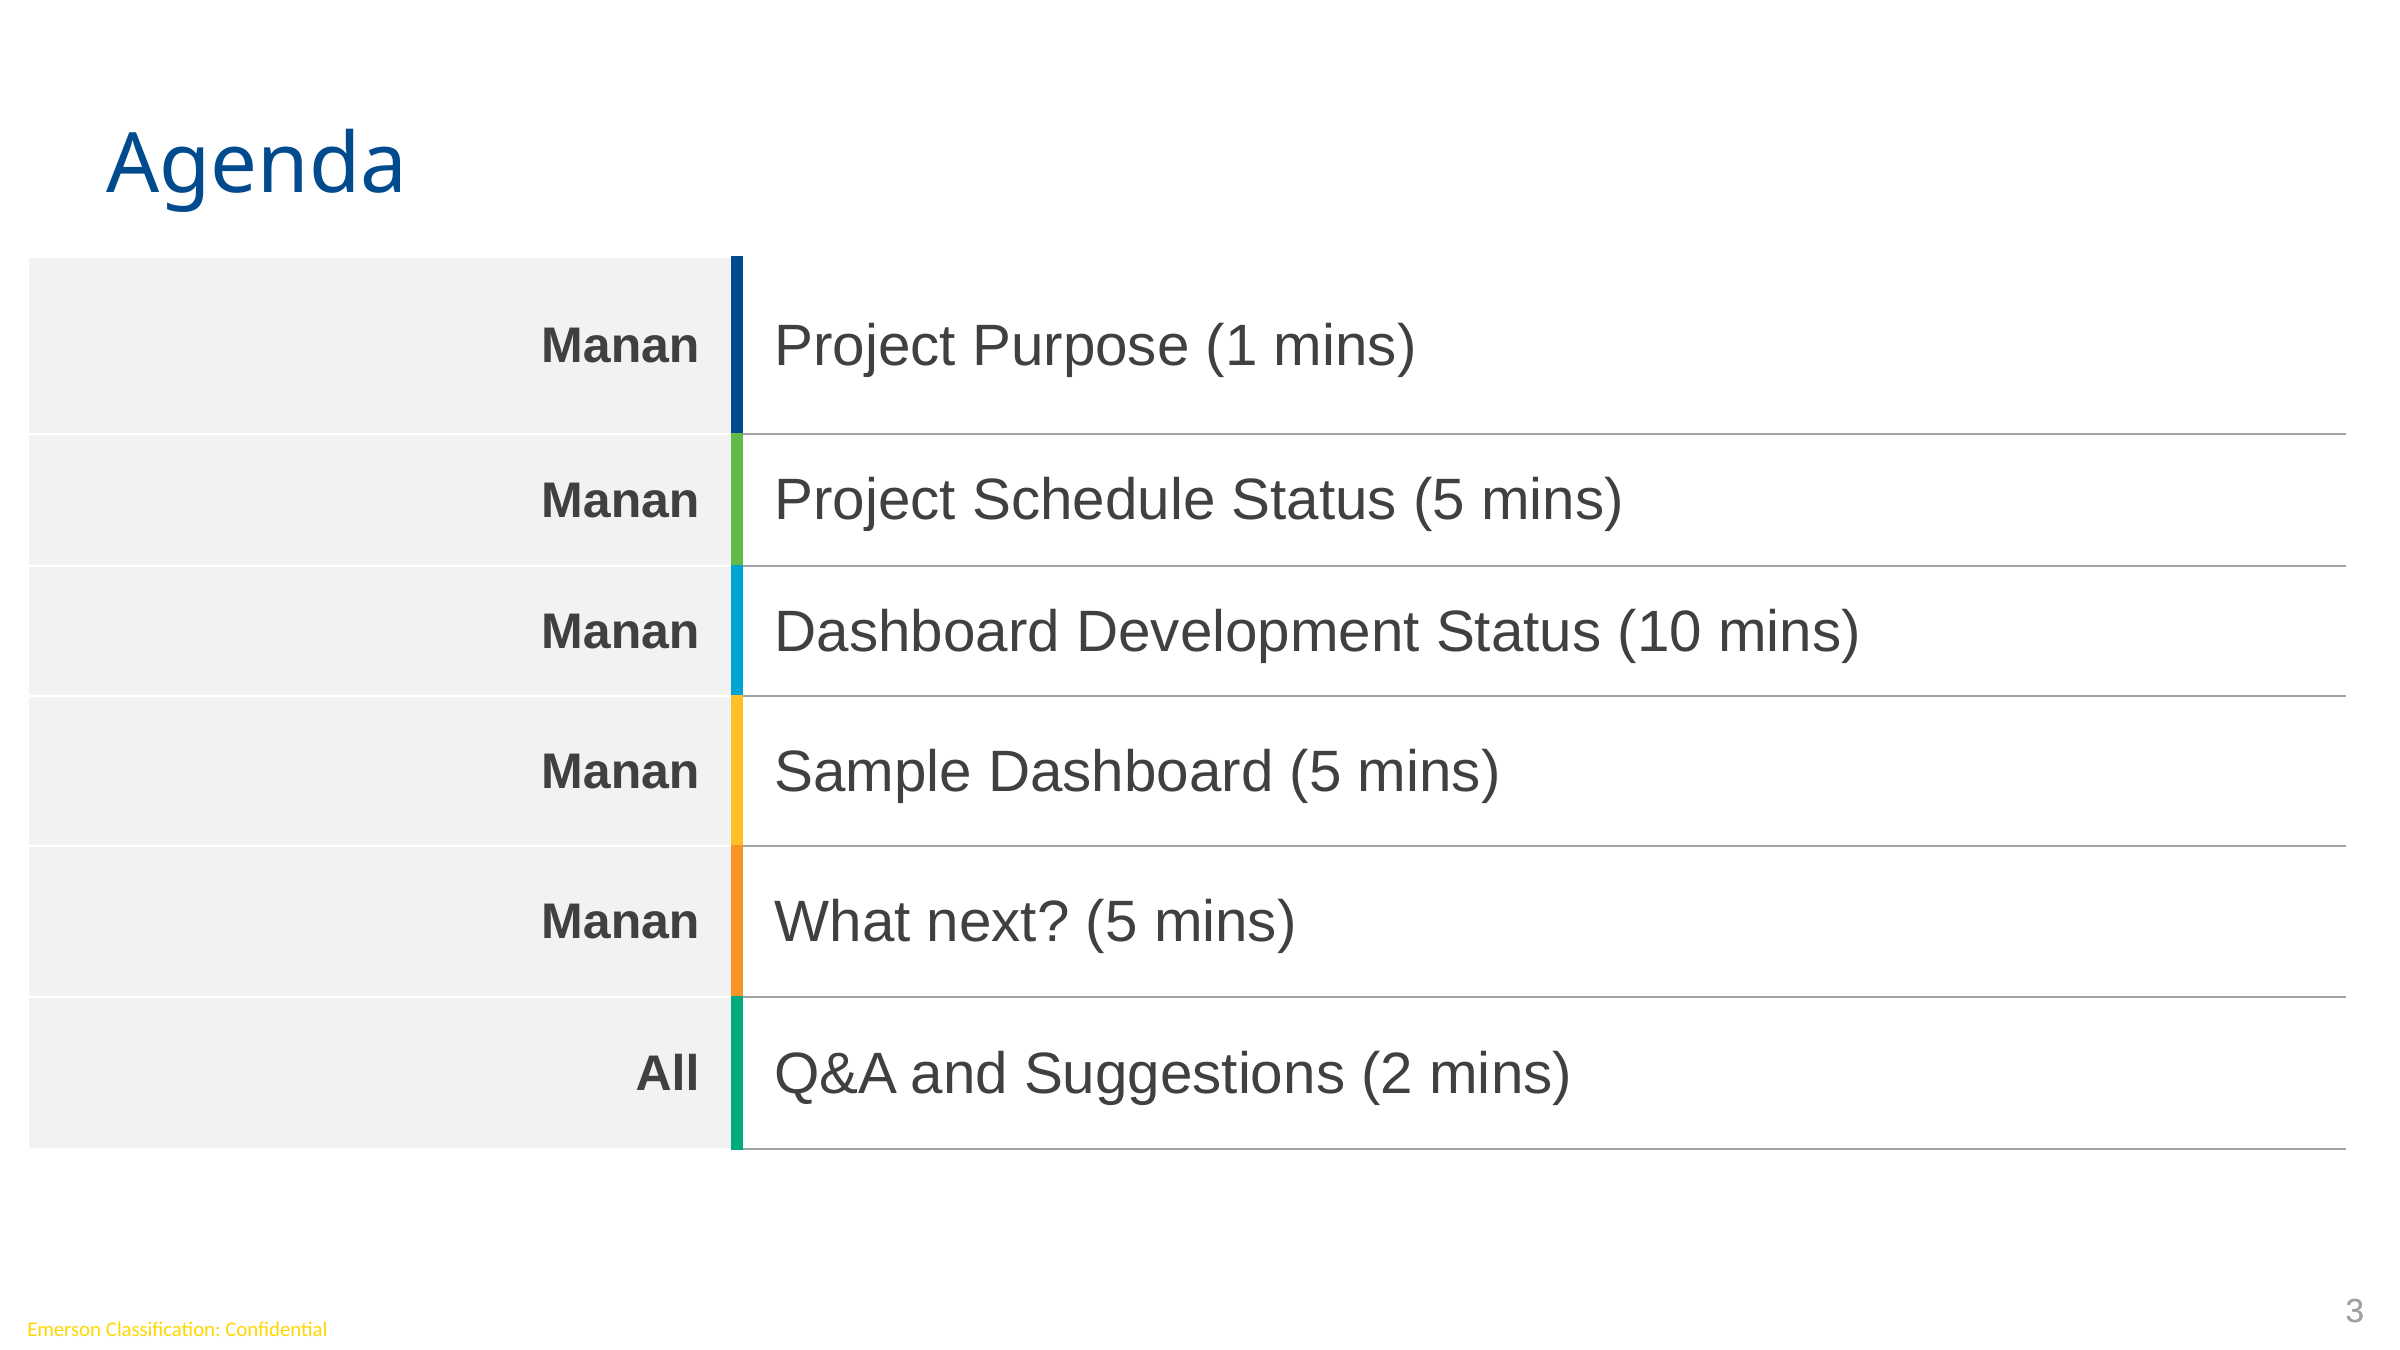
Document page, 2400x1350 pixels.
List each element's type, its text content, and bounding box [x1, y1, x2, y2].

table_cell Dashboard Development Status (10 mins) [743, 567, 2345, 695]
table_cell Manan [29, 847, 731, 996]
table_cell Sample Dashboard (5 mins) [743, 697, 2345, 845]
table_cell Manan [29, 697, 731, 845]
table_cell Manan [29, 435, 731, 565]
table_cell Q&A and Suggestions (2 mins) [743, 998, 2345, 1148]
title Agenda [82, 54, 2318, 221]
table_cell Project Schedule Status (5 mins) [743, 435, 2345, 565]
table_cell All [29, 998, 731, 1148]
table_header Manan [29, 258, 731, 433]
table_cell Manan [29, 567, 731, 695]
table_cell What next? (5 mins) [743, 847, 2345, 996]
table_header Project Purpose (1 mins) [743, 258, 2345, 433]
